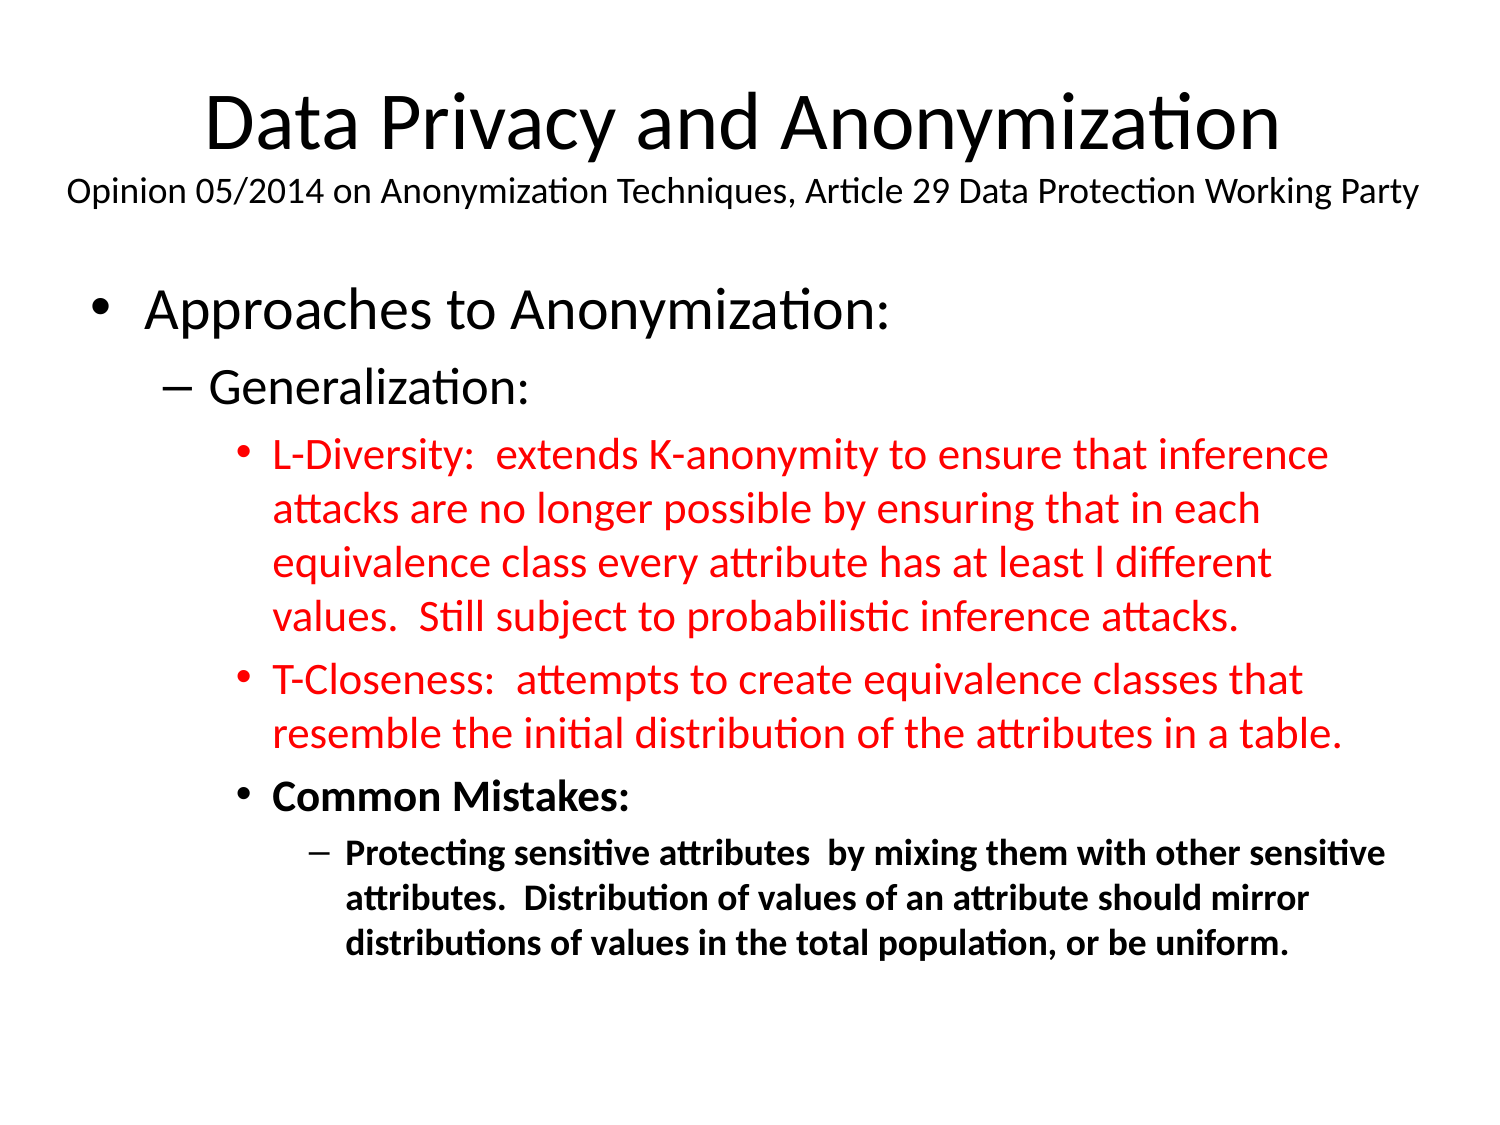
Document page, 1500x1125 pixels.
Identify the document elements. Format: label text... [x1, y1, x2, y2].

list Approaches to Anonymization: Generalization: L-Diversity: extends K-anonymity to ensure that inference attacks are no longer possible by ensuring that in each equivalence class every attribute has at least l different values. Still subject to probabilistic inference attacks. T-Closeness: attempts to create equivalence classes that resemble the initial distribution of the attributes in a table. Common Mistakes: Protecting sensitive attributes by mixing them with other sensitive attributes. Distribution of values of an attribute should mirror distributions of values in the total population, or be uniform. [75, 262, 1425, 1005]
title Data Privacy and Anonymization Opinion 05/2014 on Anonymization Techniques, Article 29 Data Protection Working Party [37, 45, 1450, 233]
